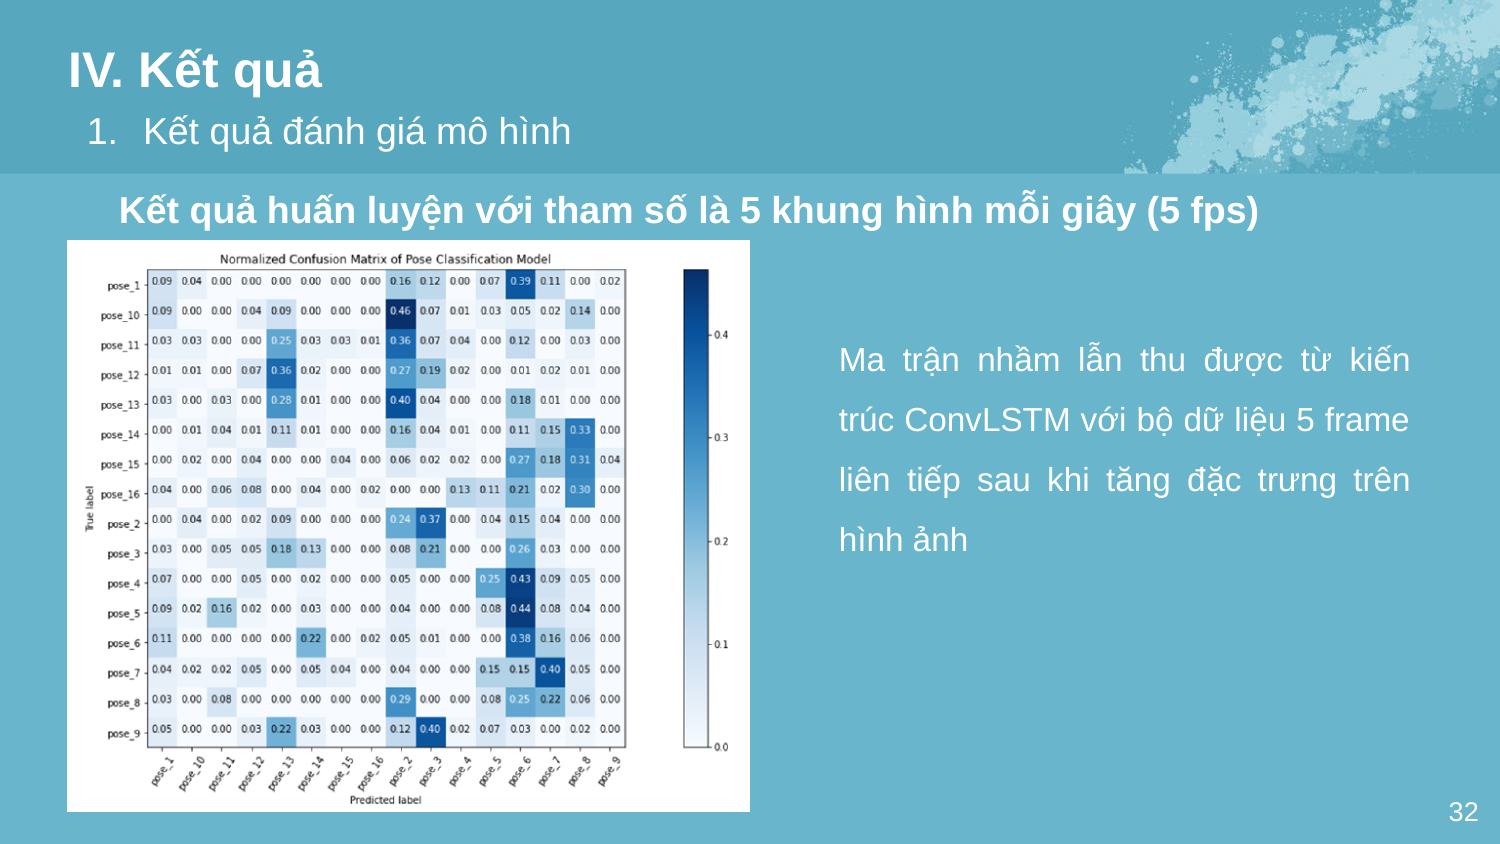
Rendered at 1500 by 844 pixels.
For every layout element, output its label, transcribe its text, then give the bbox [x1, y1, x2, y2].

list IV. Kết quả [53, 20, 1500, 106]
text_box Ma trận nhầm lẫn thu được từ kiến trúc ConvLSTM với bộ dữ liệu 5 frame liên tiếp sau khi tăng đặc trưng trên hình ảnh [823, 303, 1426, 574]
list Kết quả đánh giá mô hình [53, 106, 1500, 154]
text_box Kết quả huấn luyện với tham số là 5 khung hình mỗi giây (5 fps) [103, 178, 1450, 239]
picture [0, 0, 1500, 173]
slide_number 32 [1403, 779, 1494, 844]
picture [67, 240, 751, 813]
